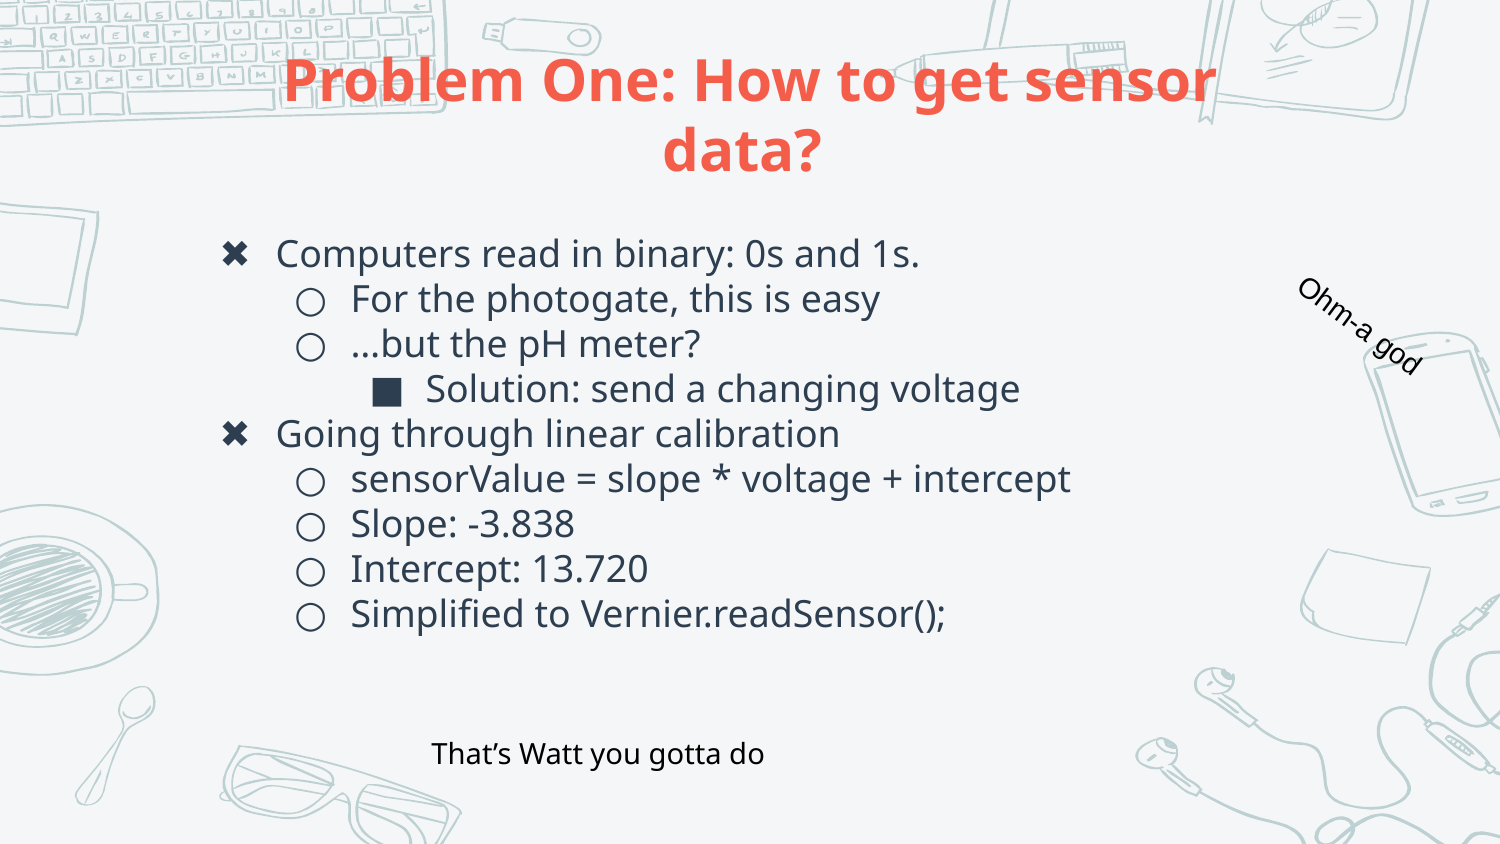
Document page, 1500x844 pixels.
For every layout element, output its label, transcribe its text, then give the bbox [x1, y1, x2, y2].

text_box That’s Watt you gotta do [416, 720, 1084, 830]
title Problem One: How to get sensor data? [185, 102, 1315, 198]
list Computers read in binary: 0s and 1s. For the photogate, this is easy …but the pH meter? Solution: send a changing voltage Going through linear calibration sensorValue = slope * voltage + intercept Slope: -3.838 Intercept: 13.720 Simplified to Vernier.readSensor(); [185, 215, 1315, 790]
text_box Ohm-a god [1252, 245, 1486, 454]
